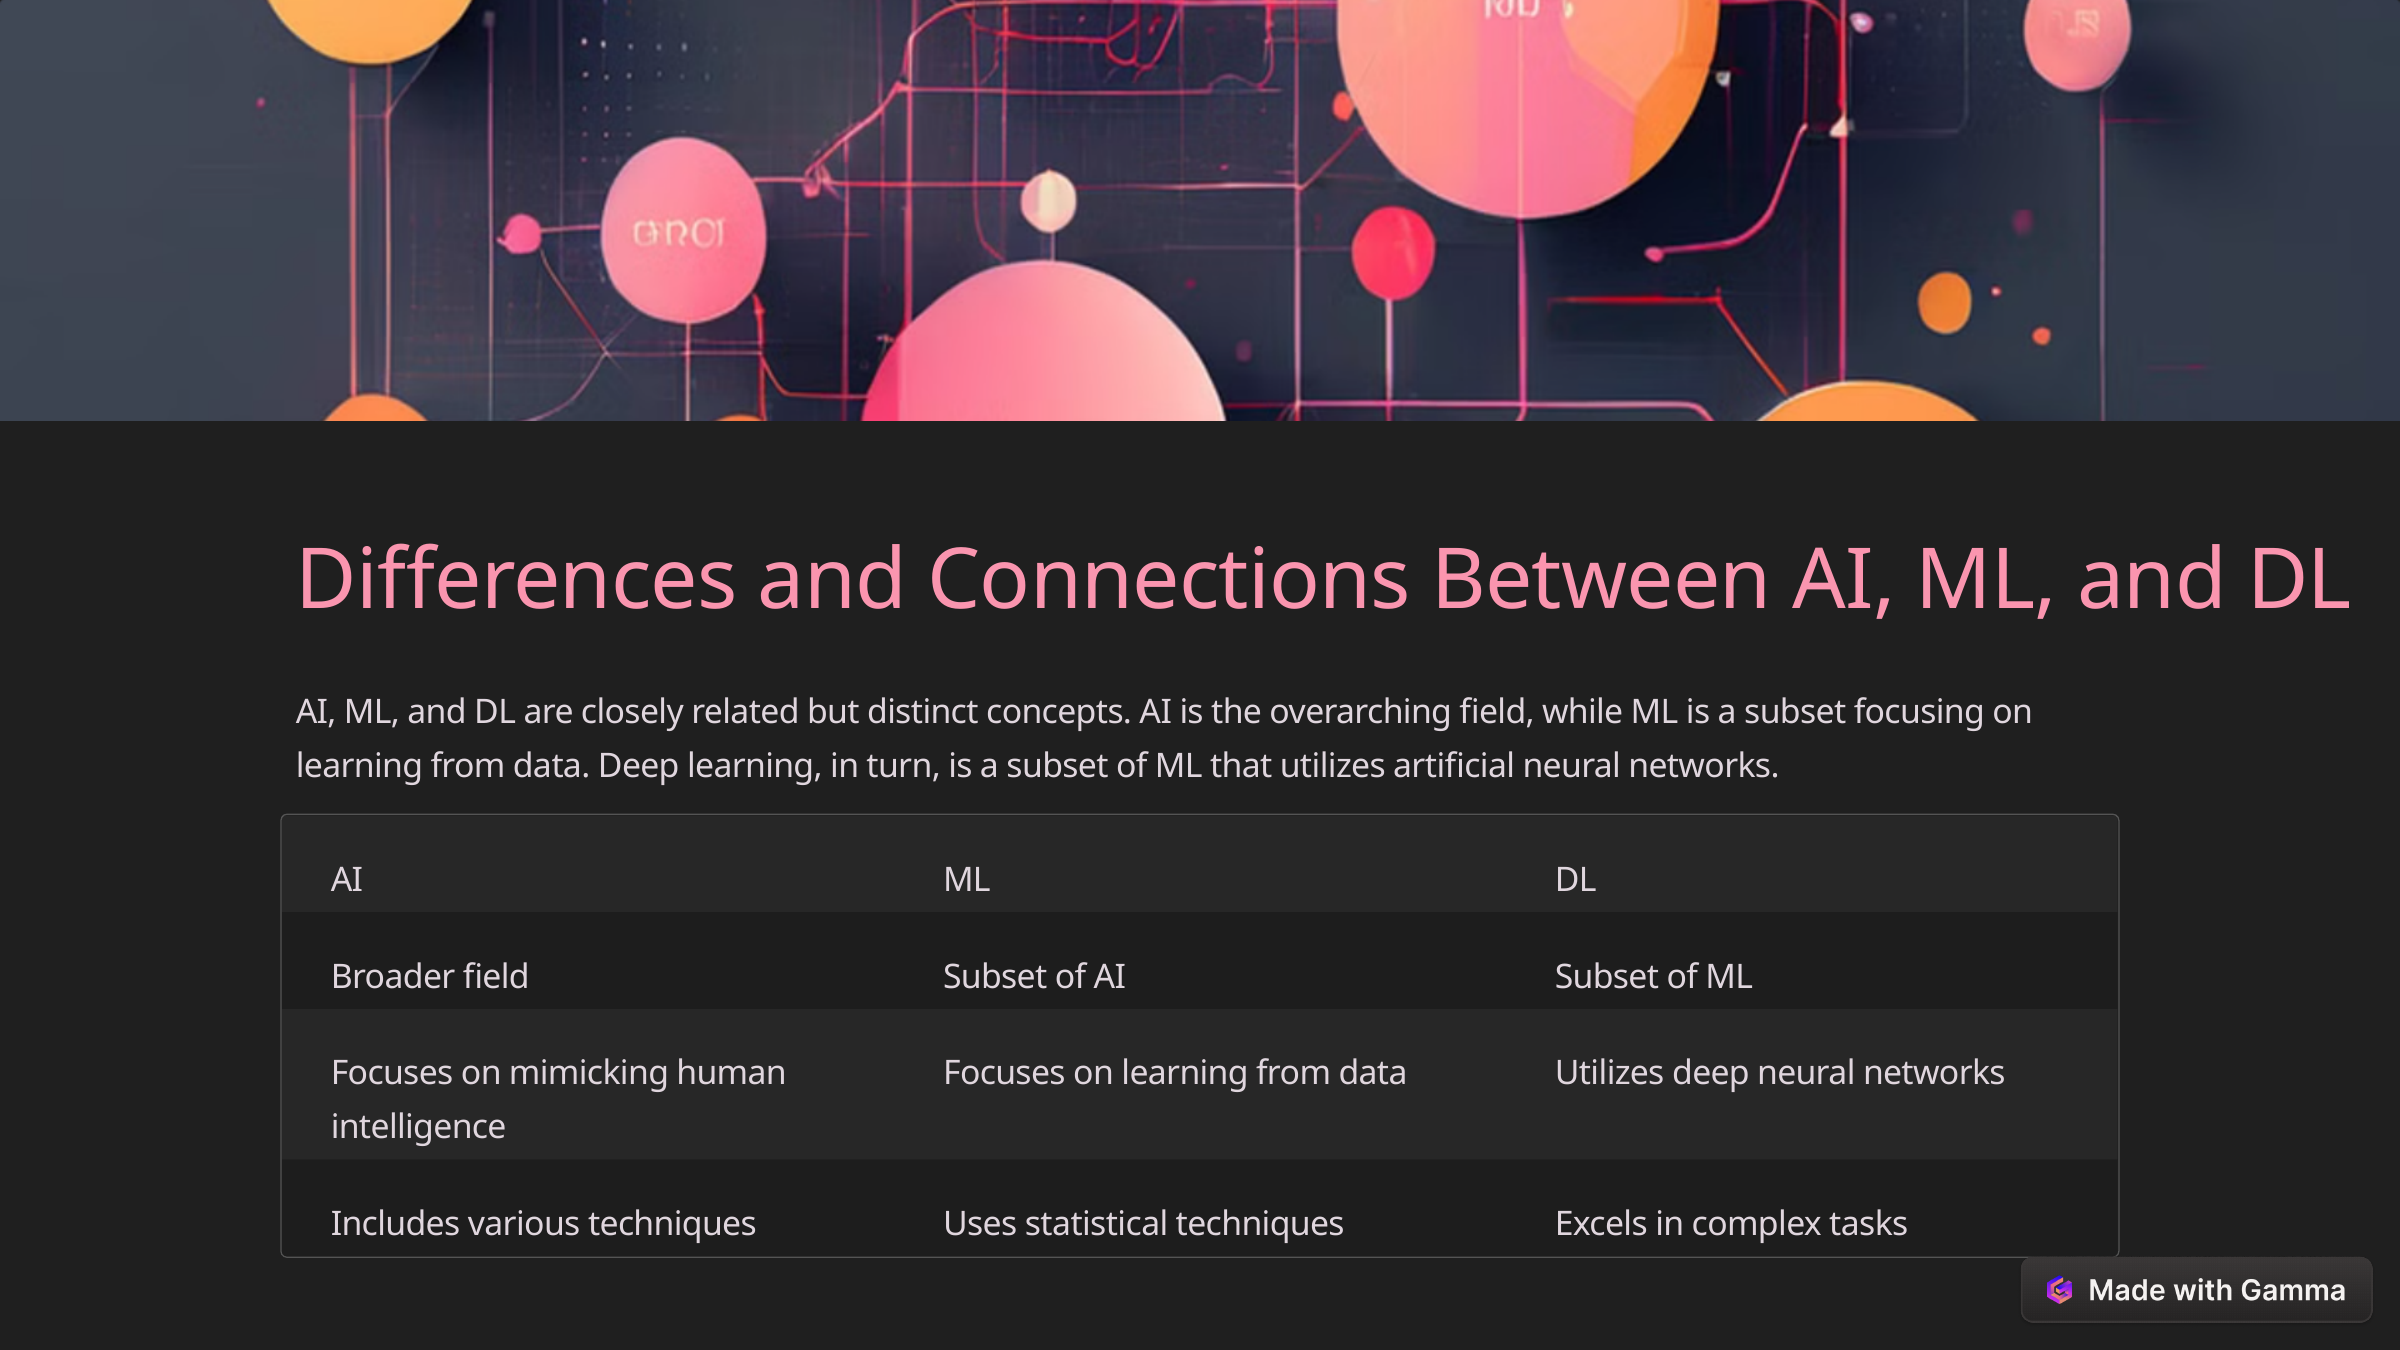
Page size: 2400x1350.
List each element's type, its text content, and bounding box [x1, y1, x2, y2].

text_box AI [316, 836, 860, 891]
text_box Broader field [316, 933, 860, 988]
text_box Focuses on learning from data [928, 1030, 1472, 1085]
text_box Includes various techniques [316, 1180, 860, 1235]
text_box [282, 1008, 2118, 1159]
text_box ML [928, 836, 1472, 891]
text_box Uses statistical techniques [928, 1180, 1472, 1235]
picture [0, 0, 2400, 421]
text_box DL [1540, 836, 2084, 891]
text_box Subset of ML [1540, 933, 2084, 988]
text_box Differences and Connections Between AI, ML, and DL [281, 513, 1989, 619]
text_box [282, 815, 2118, 912]
text_box Utilizes deep neural networks [1540, 1030, 2084, 1085]
text_box [282, 1159, 2118, 1257]
picture [2008, 1244, 2385, 1335]
text_box Excels in complex tasks [1540, 1180, 2084, 1235]
text_box [0, 421, 2400, 1350]
text_box Focuses on mimicking human intelligence [316, 1030, 860, 1138]
text_box Subset of AI [928, 933, 1472, 988]
text_box AI, ML, and DL are closely related but distinct concepts. AI is the overarching field, while ML is a subset focusing on learning from data. Deep learning, in turn, is a subset of ML that utilizes artificial neural networks. [280, 668, 2119, 777]
text_box [282, 912, 2118, 1008]
